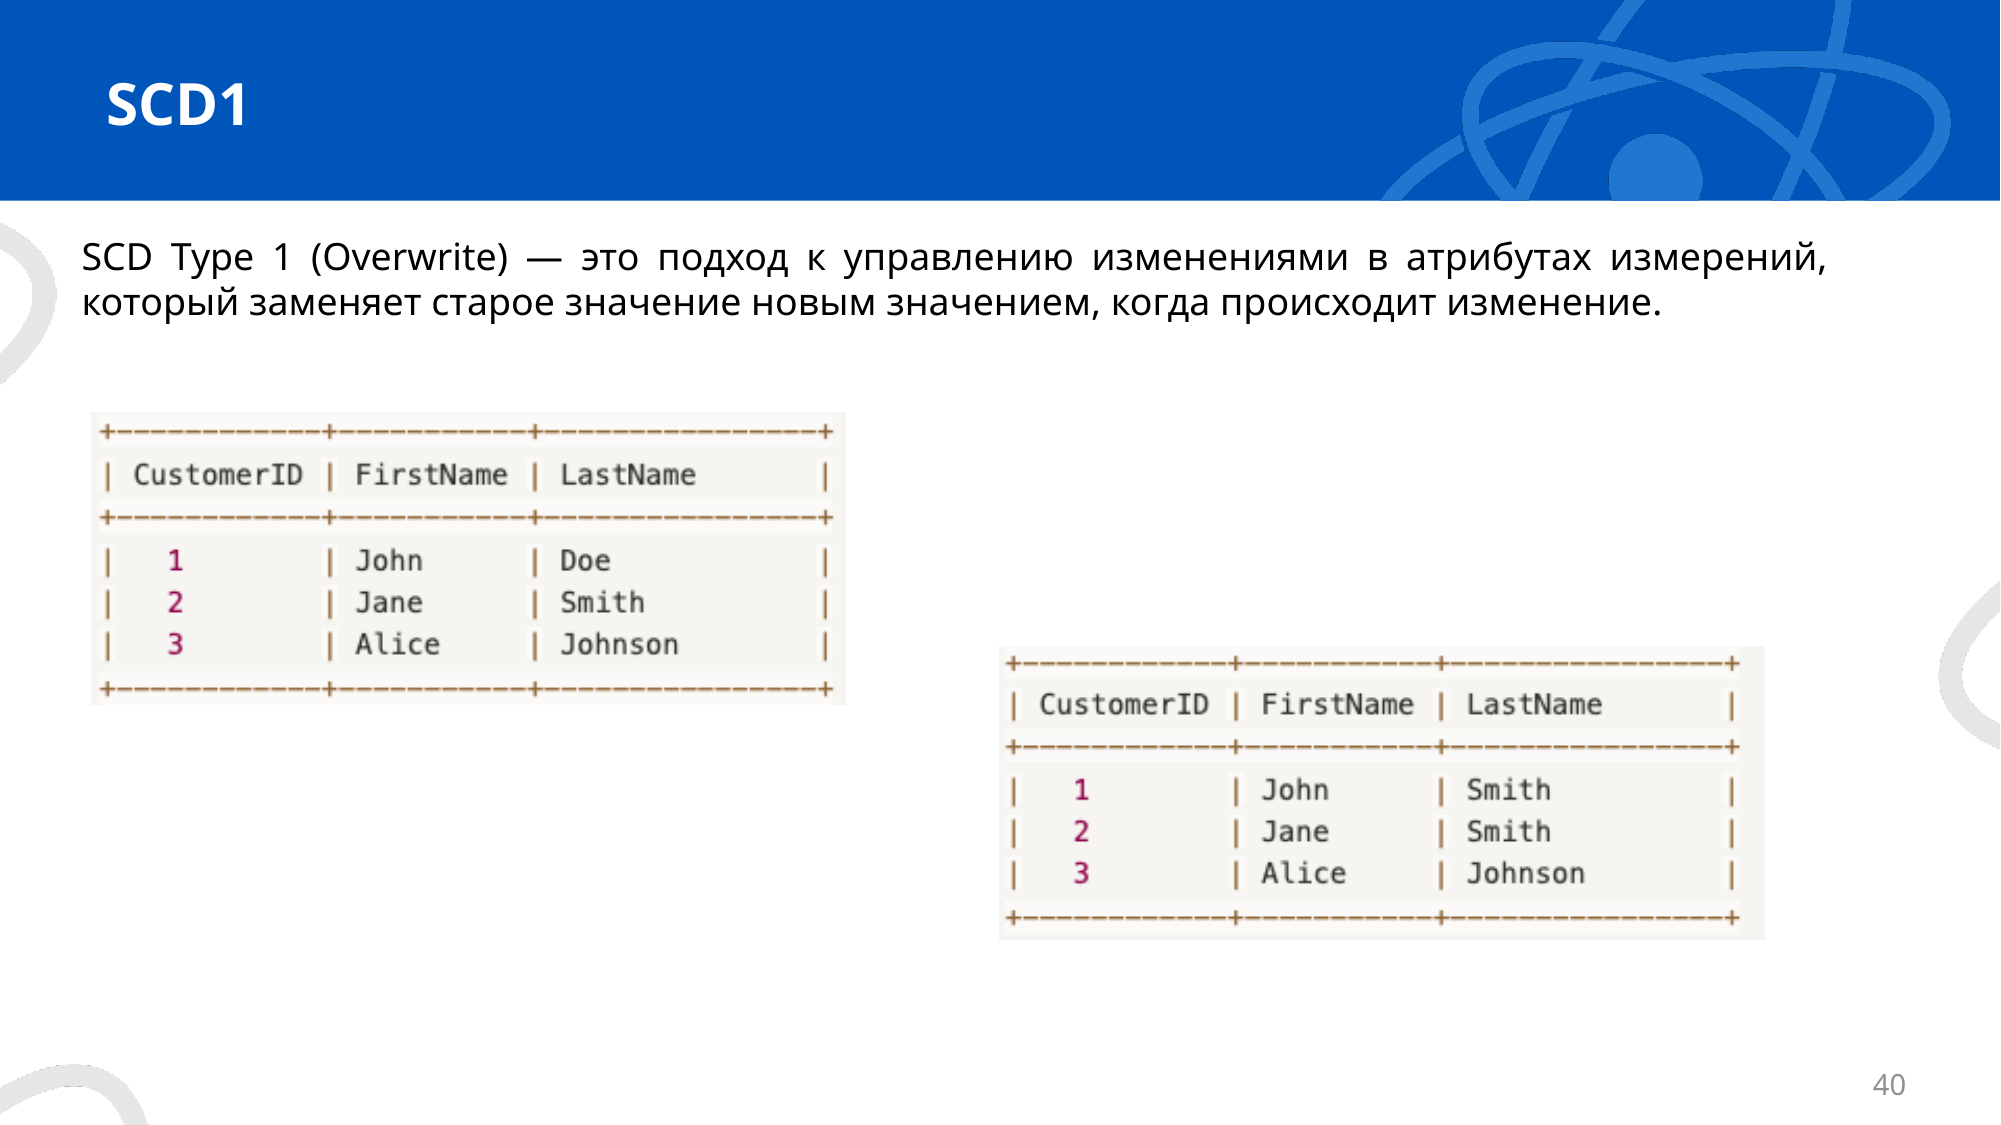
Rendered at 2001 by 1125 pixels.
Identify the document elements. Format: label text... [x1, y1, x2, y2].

picture [999, 646, 1765, 940]
text_box SCD Type 1 (Overwrite) — это подход к управлению изменениями в атрибутах измерений, который заменяет старое значение новым значением, когда происходит изменение. [66, 225, 1844, 331]
picture [1919, 554, 2001, 767]
title SCD1 [91, 58, 1910, 145]
picture [1318, 0, 2000, 201]
picture [0, 208, 846, 705]
picture [0, 1032, 162, 1125]
